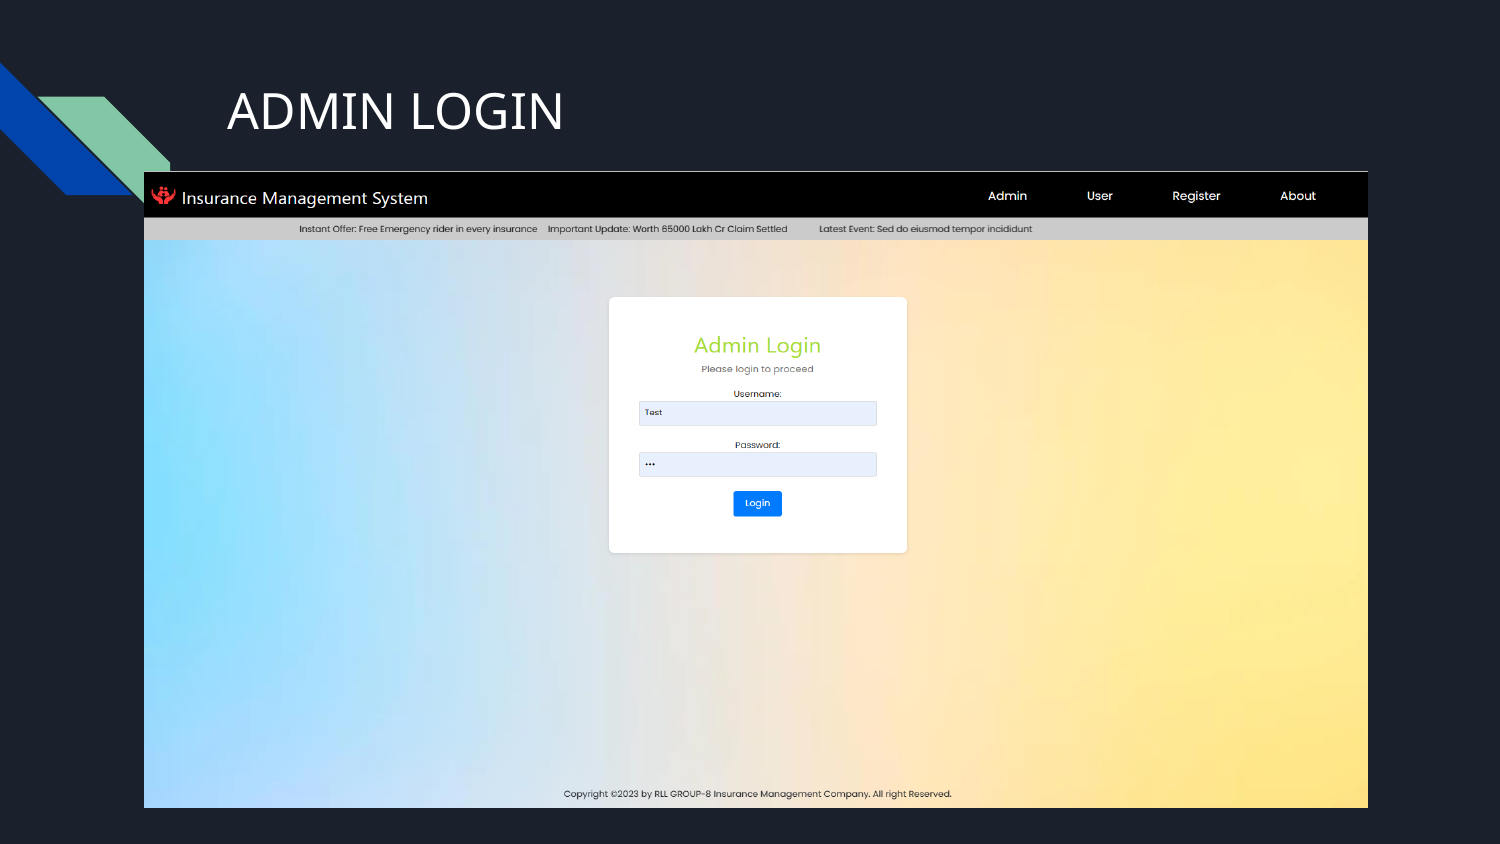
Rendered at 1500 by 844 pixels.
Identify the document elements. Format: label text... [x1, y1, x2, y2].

picture [144, 171, 1368, 808]
title ADMIN LOGIN [212, 64, 1368, 171]
